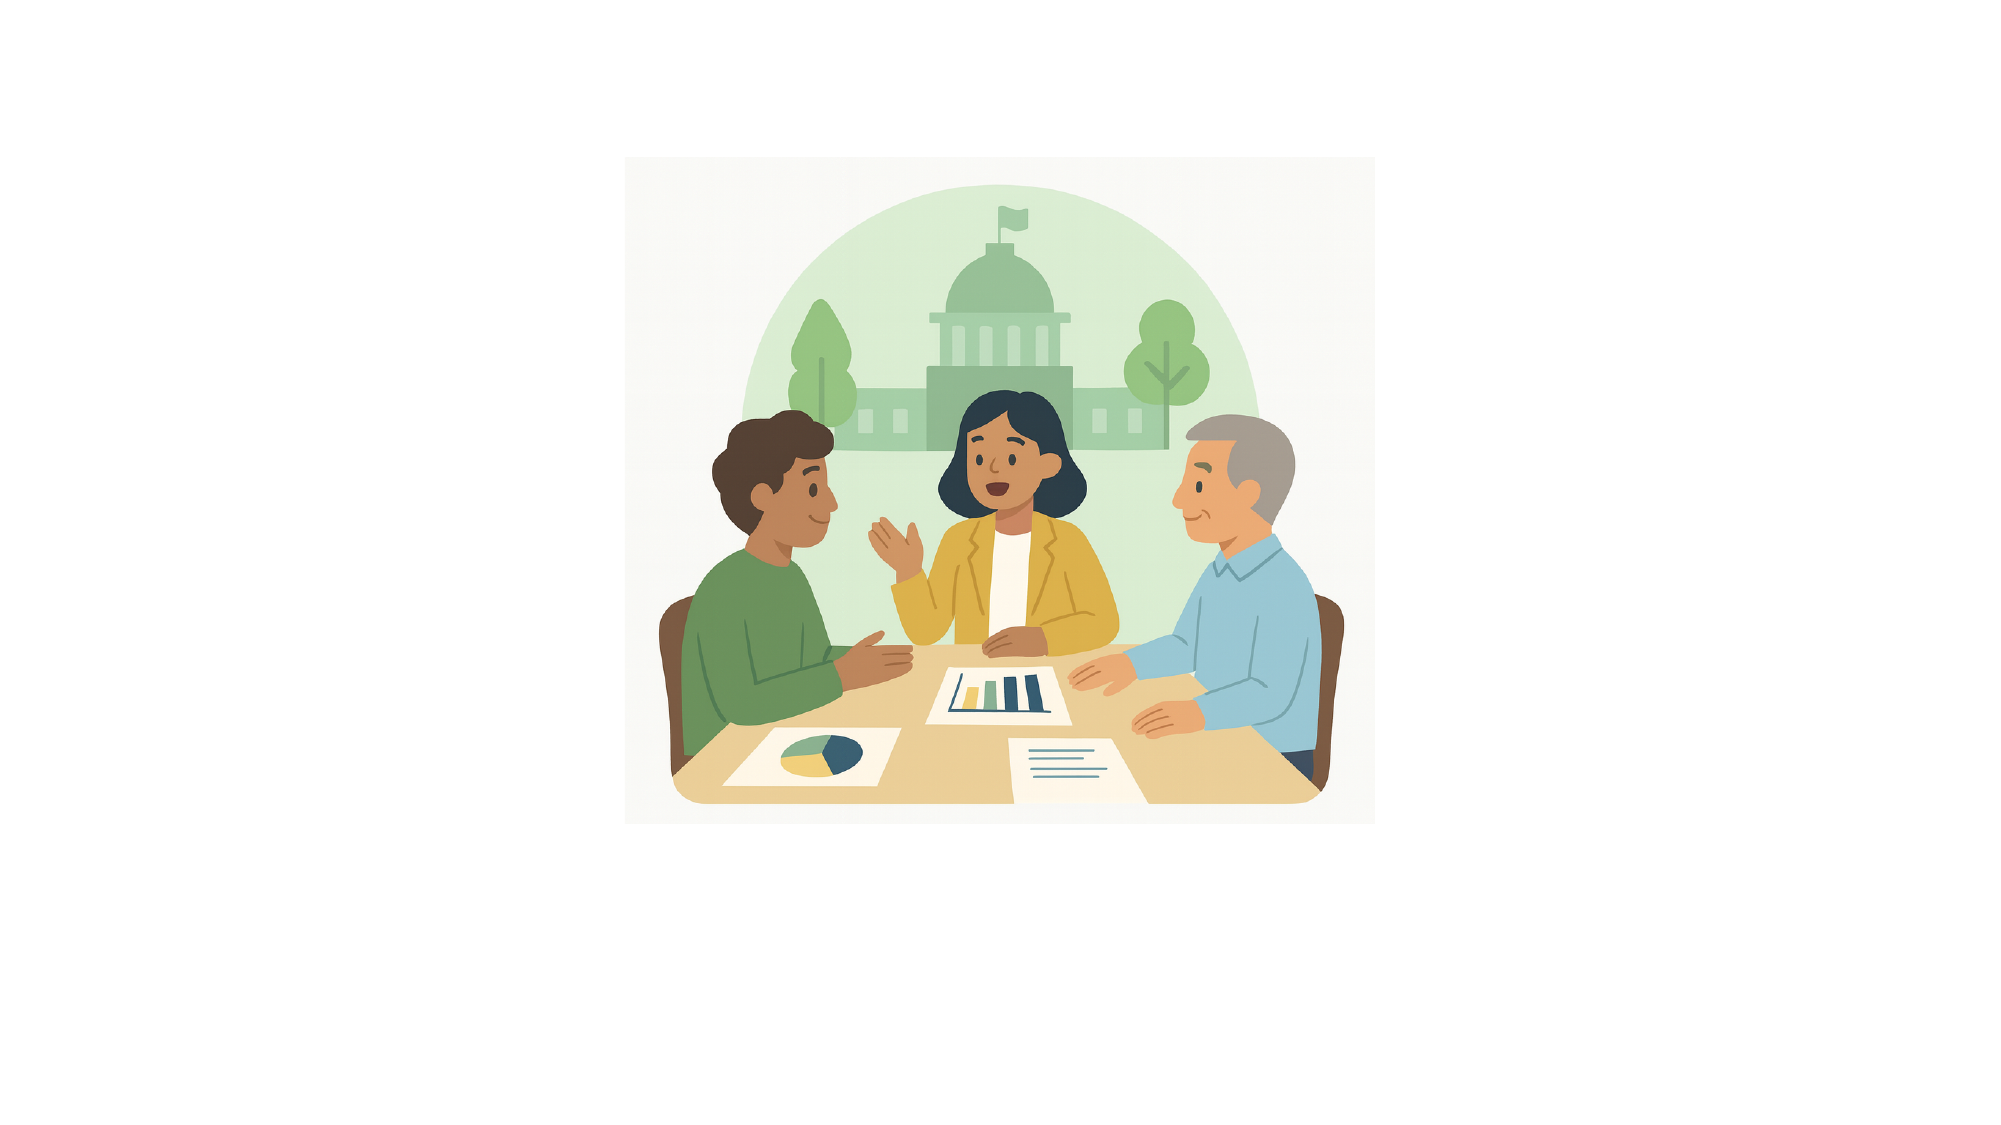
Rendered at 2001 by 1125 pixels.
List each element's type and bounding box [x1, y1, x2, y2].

picture [624, 157, 1376, 825]
